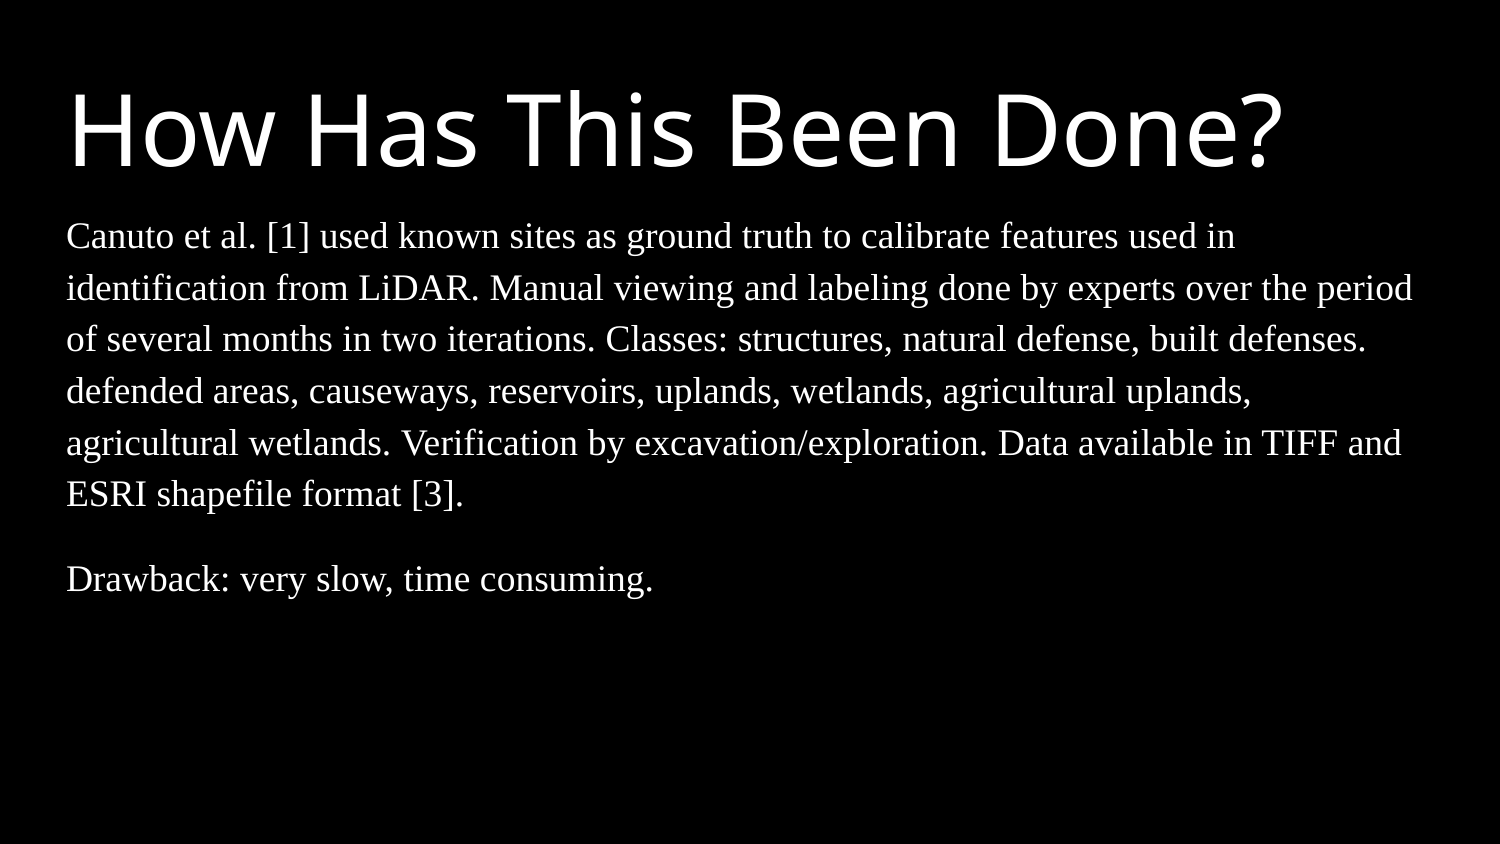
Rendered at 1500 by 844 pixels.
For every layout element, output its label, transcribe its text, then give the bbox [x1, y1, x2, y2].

title How Has This Been Done? [51, 50, 1449, 145]
list Canuto et al. [1] used known sites as ground truth to calibrate features used in identification from LiDAR. Manual viewing and labeling done by experts over the period of several months in two iterations. Classes: structures, natural defense, built defenses. defended areas, causeways, reservoirs, uplands, wetlands, agricultural uplands, agricultural wetlands. Verification by excavation/exploration. Data available in TIFF and ESRI shapefile format [3]. Drawback: very slow, time consuming. [51, 189, 1449, 750]
